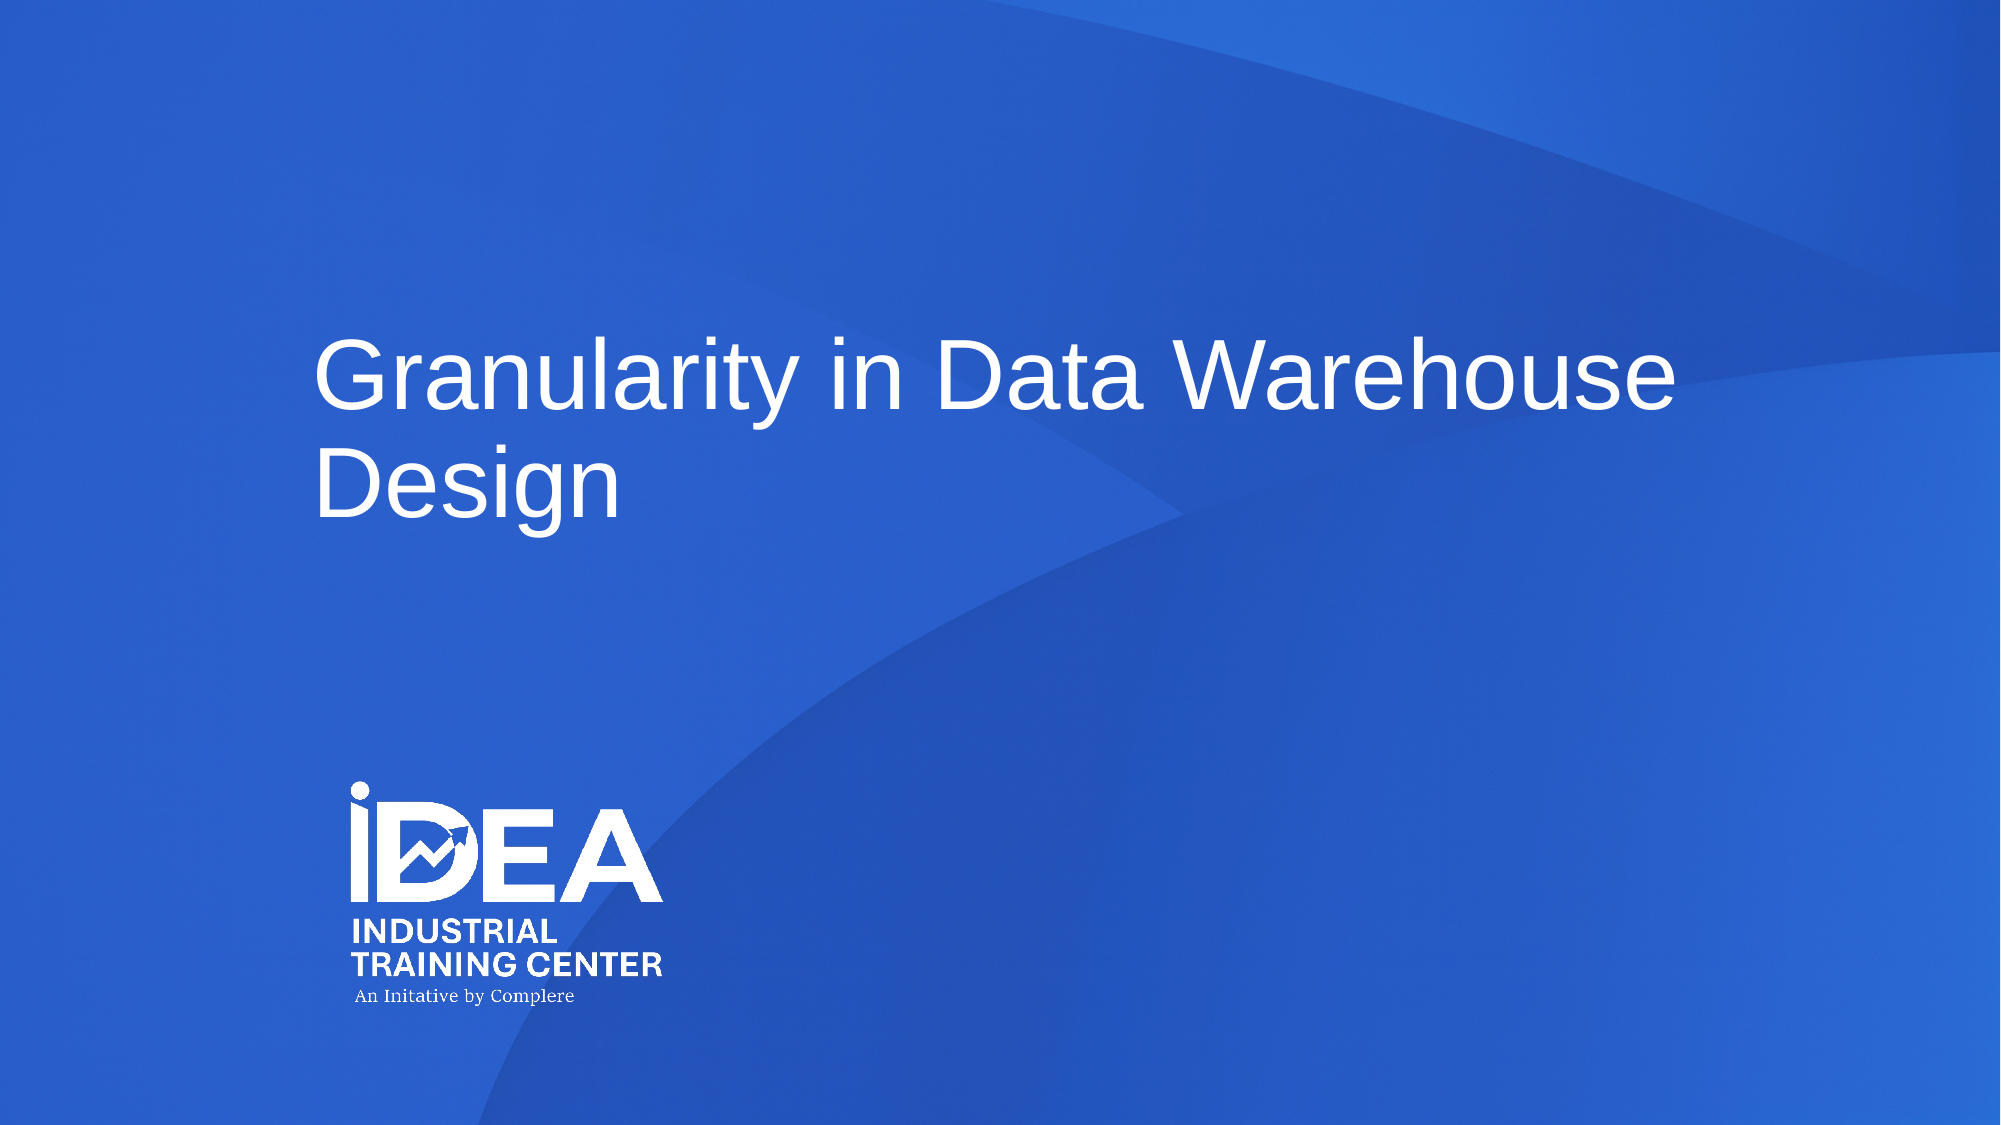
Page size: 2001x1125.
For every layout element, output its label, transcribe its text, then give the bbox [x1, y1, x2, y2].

title Granularity in Data Warehouse Design [312, 291, 1775, 571]
picture [0, 0, 2001, 1125]
